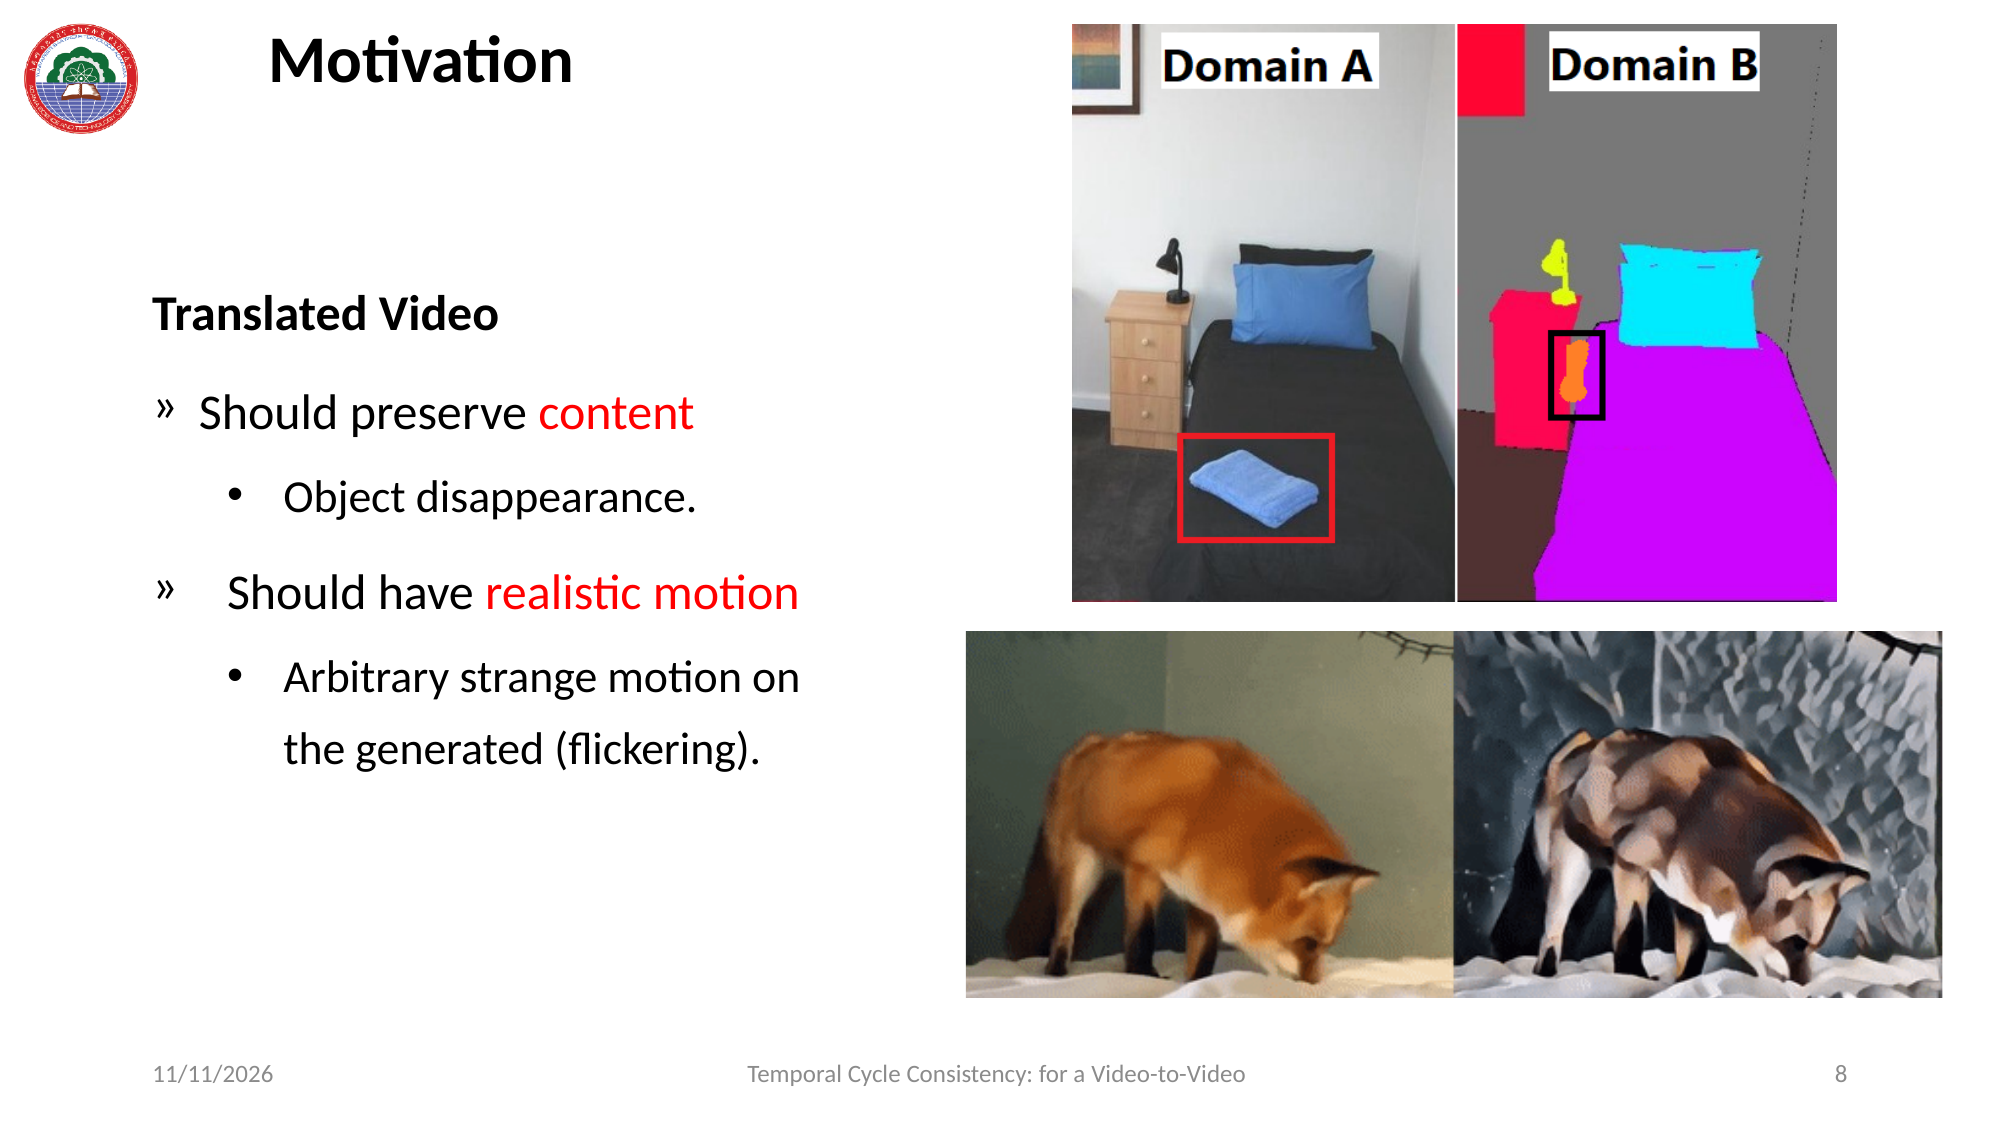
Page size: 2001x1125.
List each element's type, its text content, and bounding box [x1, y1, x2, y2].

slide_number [137, 1042, 588, 1103]
slide_number 8 [1412, 1042, 1863, 1103]
list Translated Video Should preserve content Object disappearance. Should have realistic motion Arbitrary strange motion on the generated (flickering). [136, 254, 851, 881]
footer Temporal Cycle Consistency: for a Video-to-Video [662, 1042, 1338, 1103]
title Motivation [252, 22, 1863, 161]
picture [965, 631, 1943, 998]
picture [1072, 24, 1837, 602]
picture [24, 22, 138, 134]
